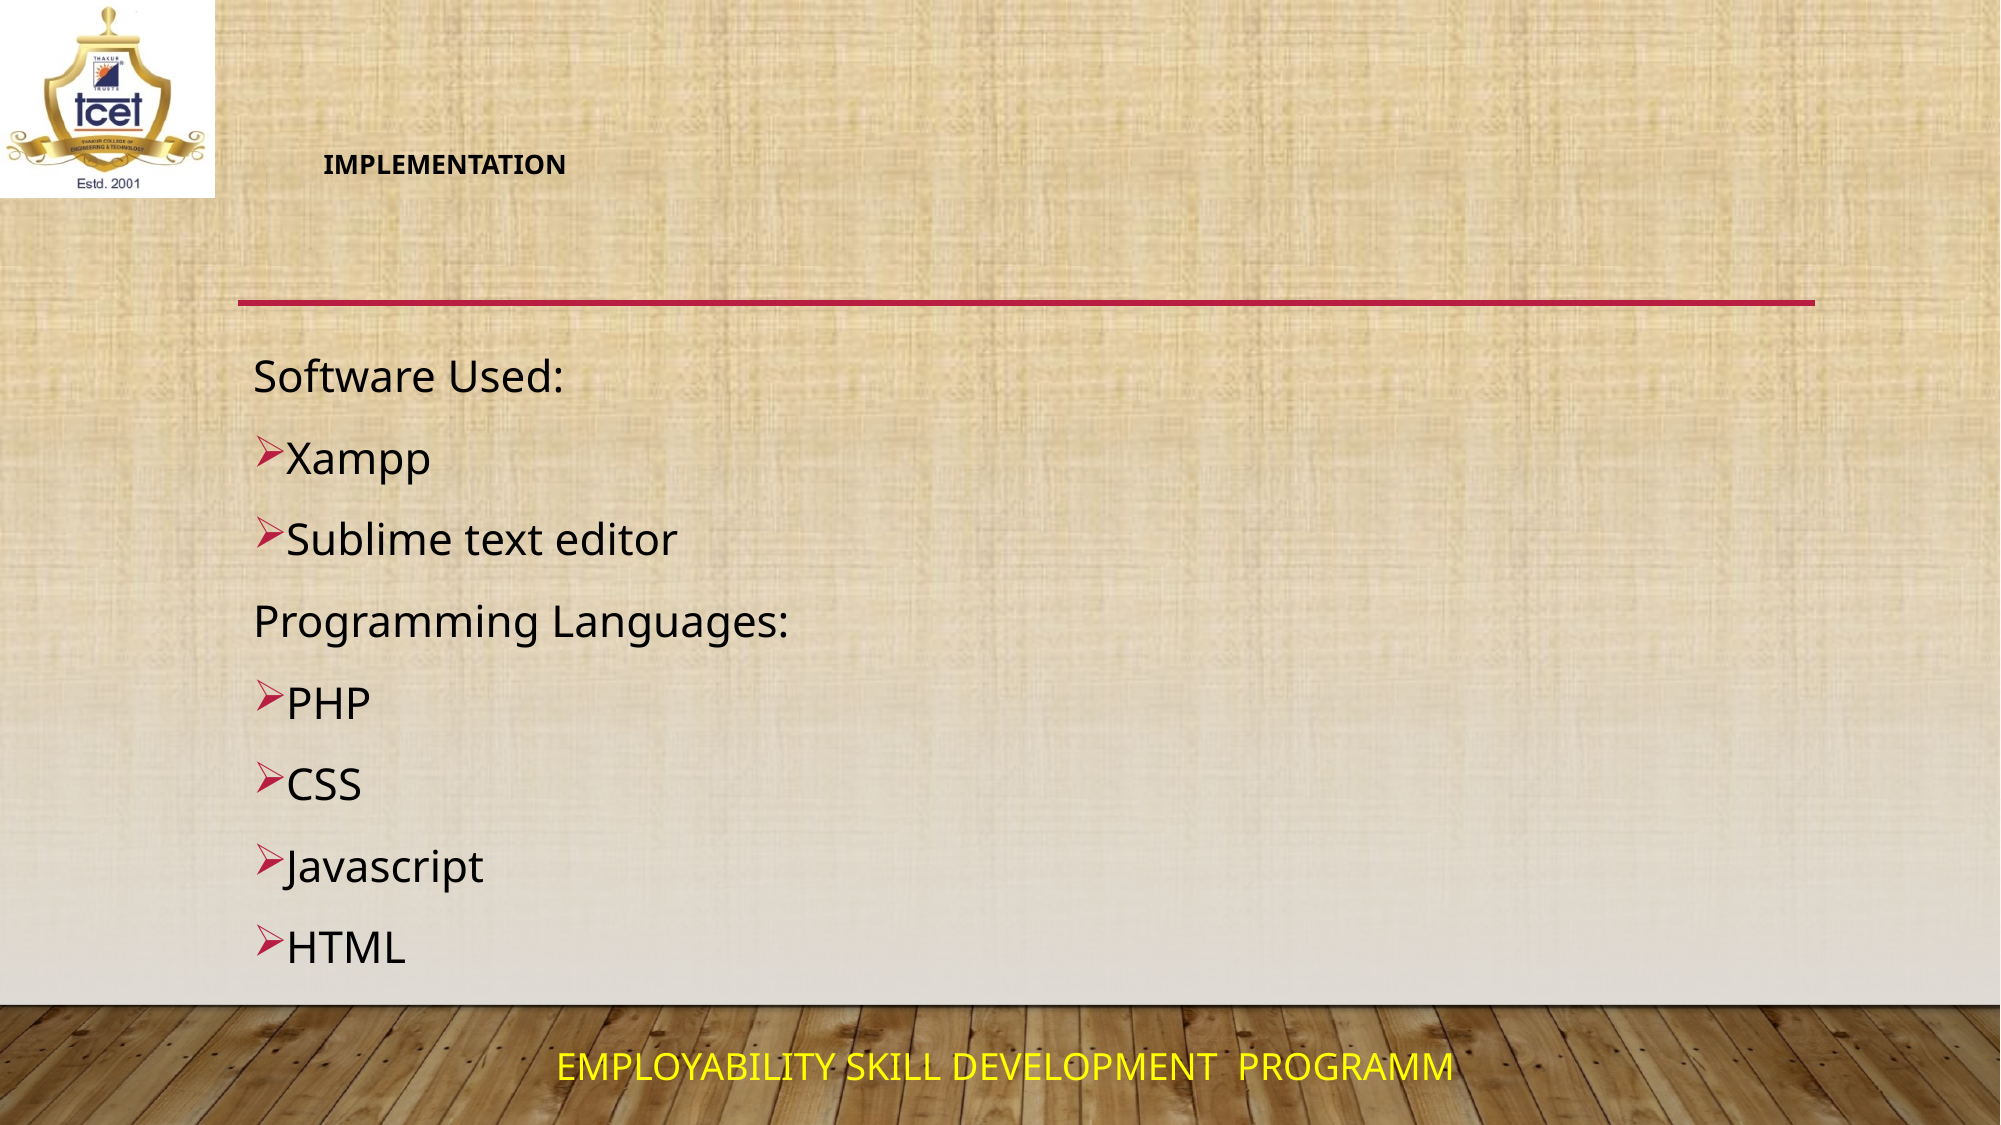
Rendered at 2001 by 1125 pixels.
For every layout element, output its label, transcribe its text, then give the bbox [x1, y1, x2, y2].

picture [0, 0, 2001, 396]
text_box EMPLOYABILITY SKILL DEVELOPMENT PROGRAMM [100, 1035, 1911, 1096]
text_box [257, 330, 1814, 396]
title implementation [308, 115, 1884, 251]
picture [0, 1005, 2001, 1125]
slide_number [78, 198, 212, 214]
list Software Used: Xampp Sublime text editor Programming Languages: PHP CSS Javascript HTML [238, 330, 1887, 985]
